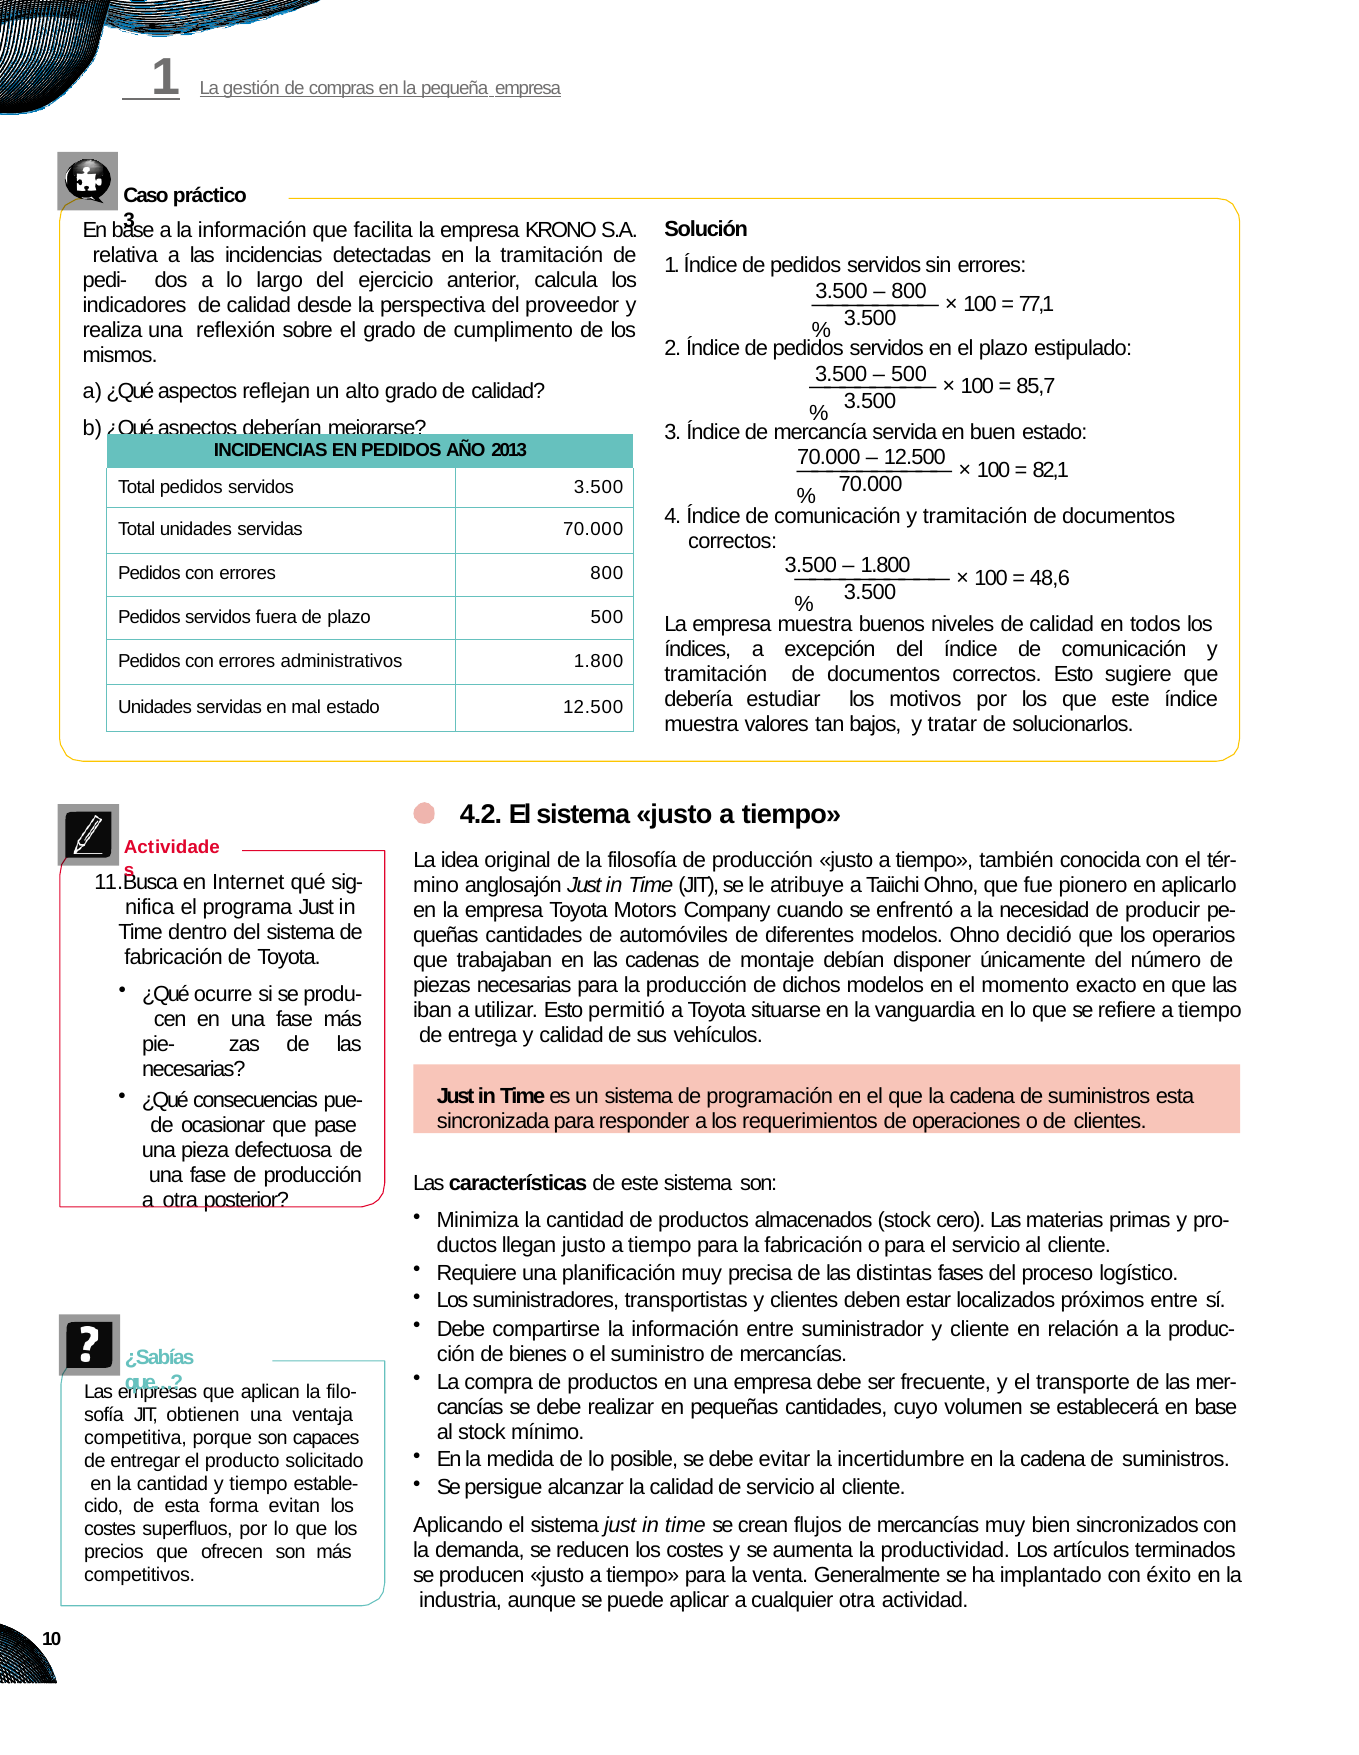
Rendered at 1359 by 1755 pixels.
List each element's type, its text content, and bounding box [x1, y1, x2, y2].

text_box Just in Time es un sistema de programación en el que la cadena de suministros esta sincronizada para responder a los requerimientos de operaciones o de clientes. [413, 1064, 1241, 1134]
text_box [58, 176, 1241, 763]
title 1 La gestión de compras en la pequeña empresa [120, 40, 1129, 175]
text_box Minimiza la cantidad de productos almacenados (stock cero). Las materias primas y pro- ductos llegan justo a tiempo para la fabricación o para el servicio al cliente. Requiere una planificación muy precisa de las distintas fases del proceso logístico. Los suministradores, transportistas y clientes deben estar localizados próximos entre sí. Debe compartirse la información entre suministrador y cliente en relación a la produc- ción de bienes o el suministro de mercancías. La compra de productos en una empresa debe ser frecuente, y el transporte de las mer- cancías se debe realizar en pequeñas cantidades, cuyo volumen se establecerá en base al stock mínimo. En la medida de lo posible, se debe evitar la incertidumbre en la cadena de suministros. Se persigue alcanzar la calidad de servicio al cliente. [411, 1203, 1243, 1499]
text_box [59, 829, 386, 1208]
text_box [60, 1339, 386, 1607]
text_box Las características de este sistema son: [411, 1166, 781, 1195]
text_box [57, 151, 119, 211]
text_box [57, 803, 120, 866]
text_box Aplicando el sistema just in time se crean flujos de mercancías muy bien sincronizados con la demanda, se reducen los costes y se aumenta la productividad. Los artículos terminados se producen «justo a tiempo» para la venta. Generalmente se ha implantado con éxito en la industria, aunque se puede aplicar a cualquier otra actividad. [411, 1507, 1243, 1612]
text_box [413, 802, 435, 824]
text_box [58, 1314, 121, 1377]
text_box 4.2. El sistema «justo a tiempo» La idea original de la filosofía de producción «justo a tiempo», también conocida con el tér- mino anglosajón Just in Time (JIT), se le atribuye a Taiichi Ohno, que fue pionero en aplicarlo en la empresa Toyota Motors Company cuando se enfrentó a la necesidad de producir pe- queñas cantidades de automóviles de diferentes modelos. Ohno decidió que los operarios que trabajaban en las cadenas de montaje debían disponer únicamente del número de piezas necesarias para la producción de dichos modelos en el momento exacto en que las iban a utilizar. Esto permitió a Toyota situarse en la vanguardia en lo que se refiere a tiempo de entrega y calidad de sus vehículos. [411, 775, 1243, 1047]
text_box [0, 0, 323, 115]
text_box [0, 1623, 58, 1684]
